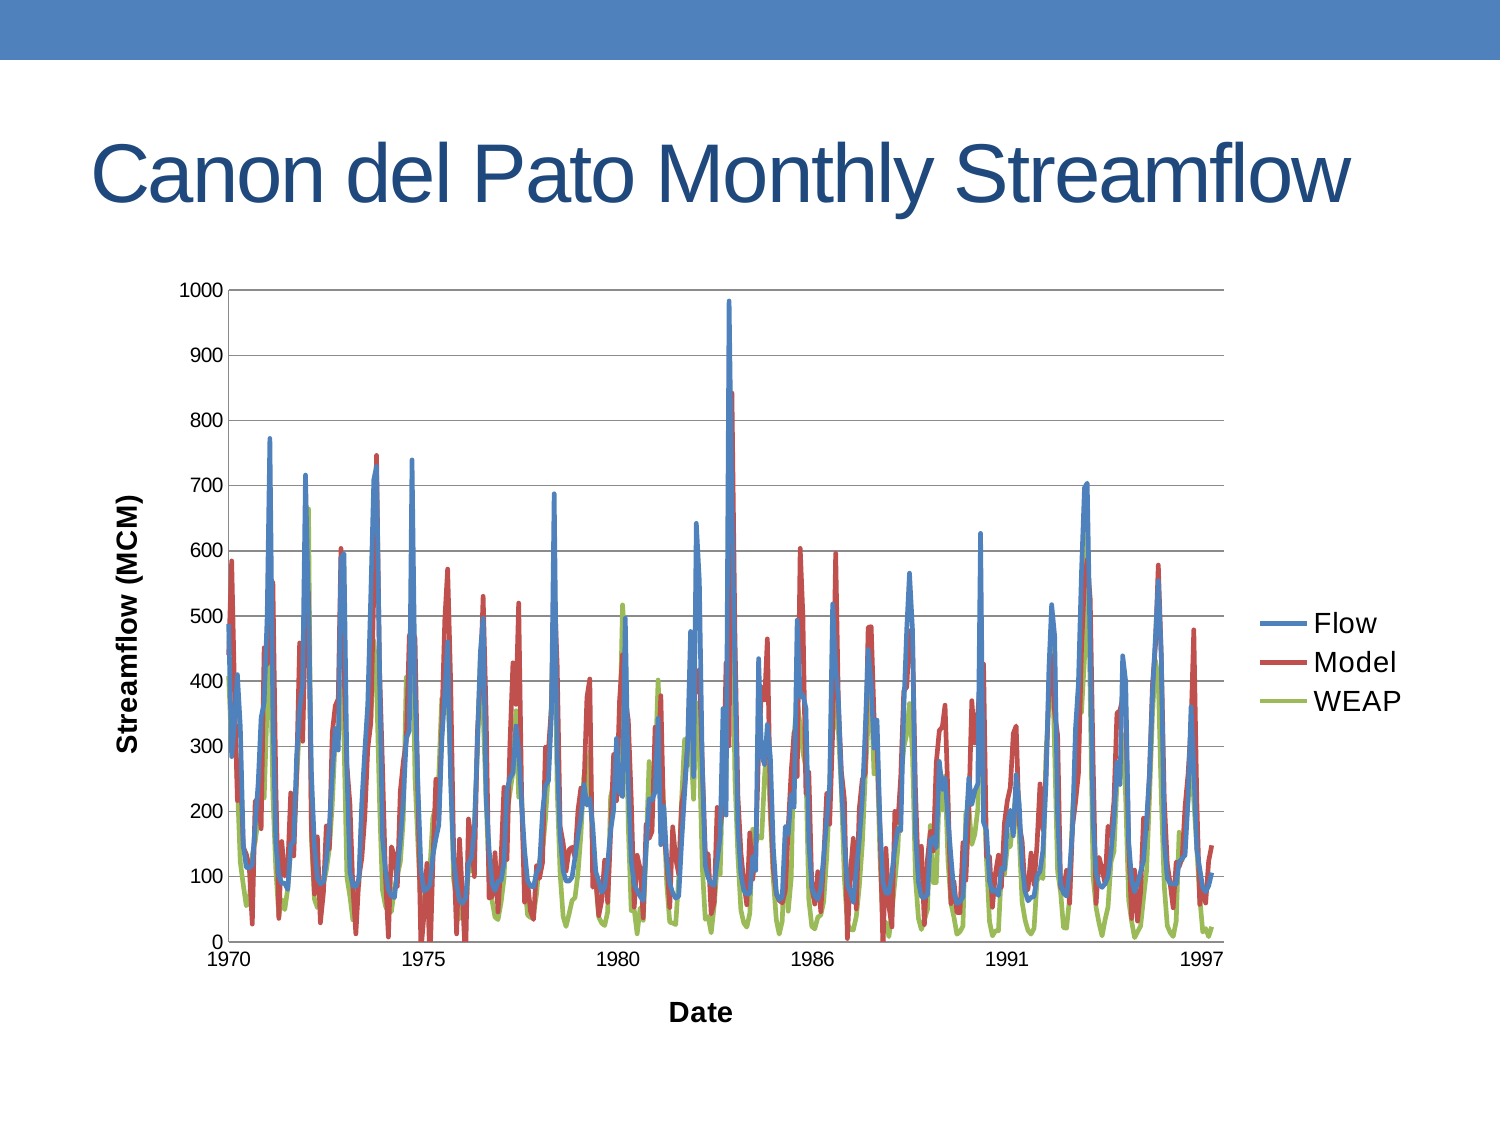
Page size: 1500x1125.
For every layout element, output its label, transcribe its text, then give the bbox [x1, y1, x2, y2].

title Canon del Pato Monthly Streamflow [75, 87, 1425, 250]
chart [74, 262, 1426, 1063]
